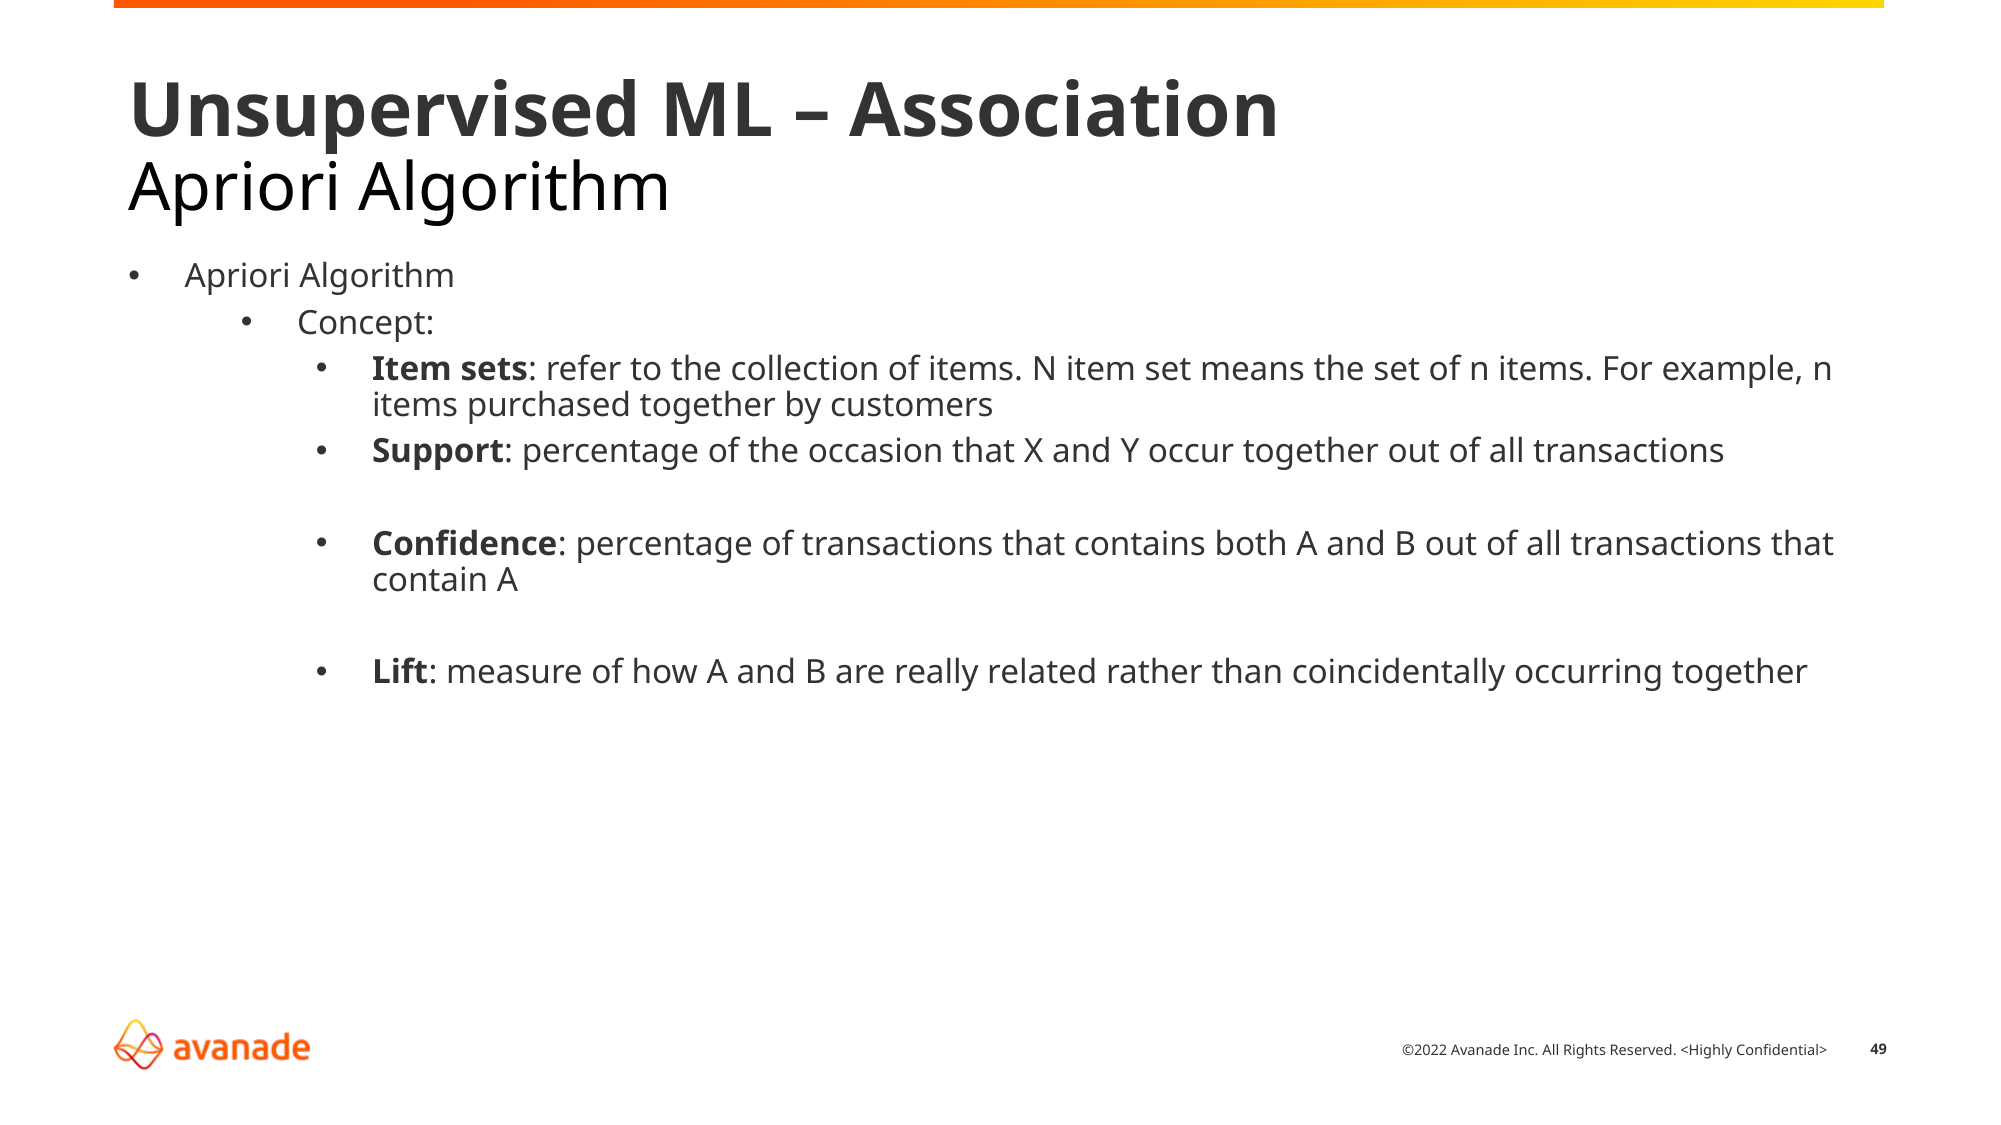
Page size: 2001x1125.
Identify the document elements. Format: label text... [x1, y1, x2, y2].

title Unsupervised ML – Association Apriori Algorithm [113, 64, 1883, 228]
picture [93, 999, 339, 1090]
